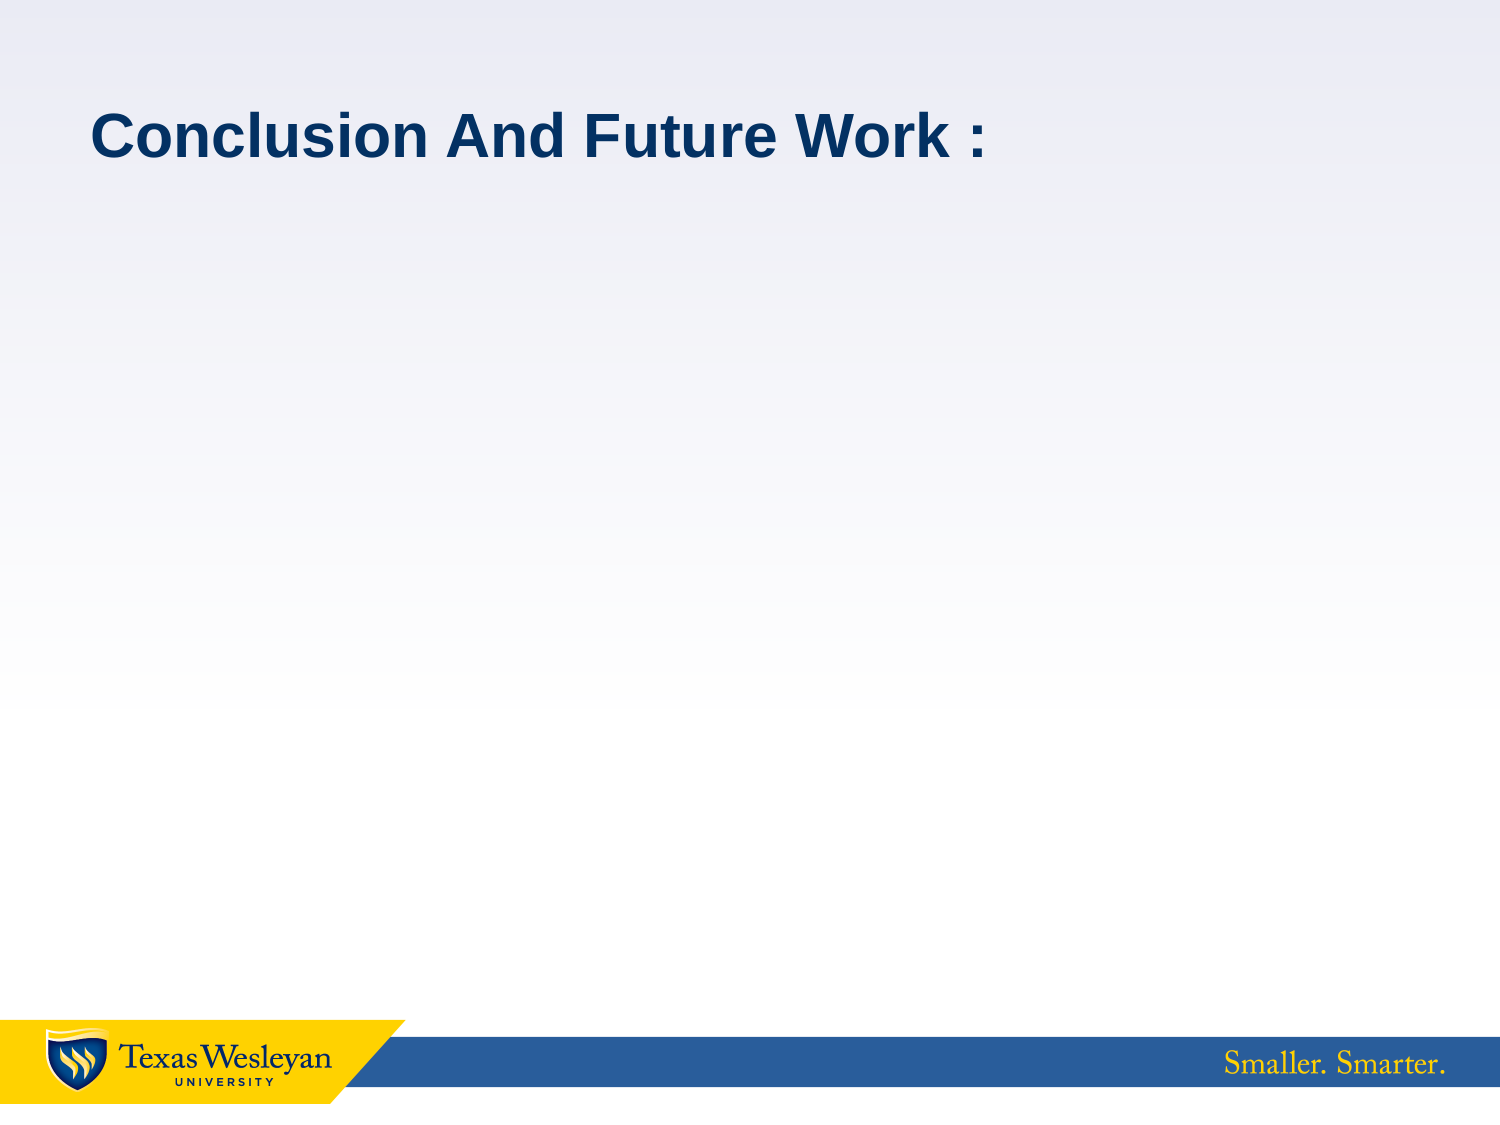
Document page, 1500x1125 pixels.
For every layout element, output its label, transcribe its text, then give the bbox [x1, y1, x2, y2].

picture [0, 0, 1500, 1125]
title Conclusion And Future Work : [75, 52, 1425, 214]
